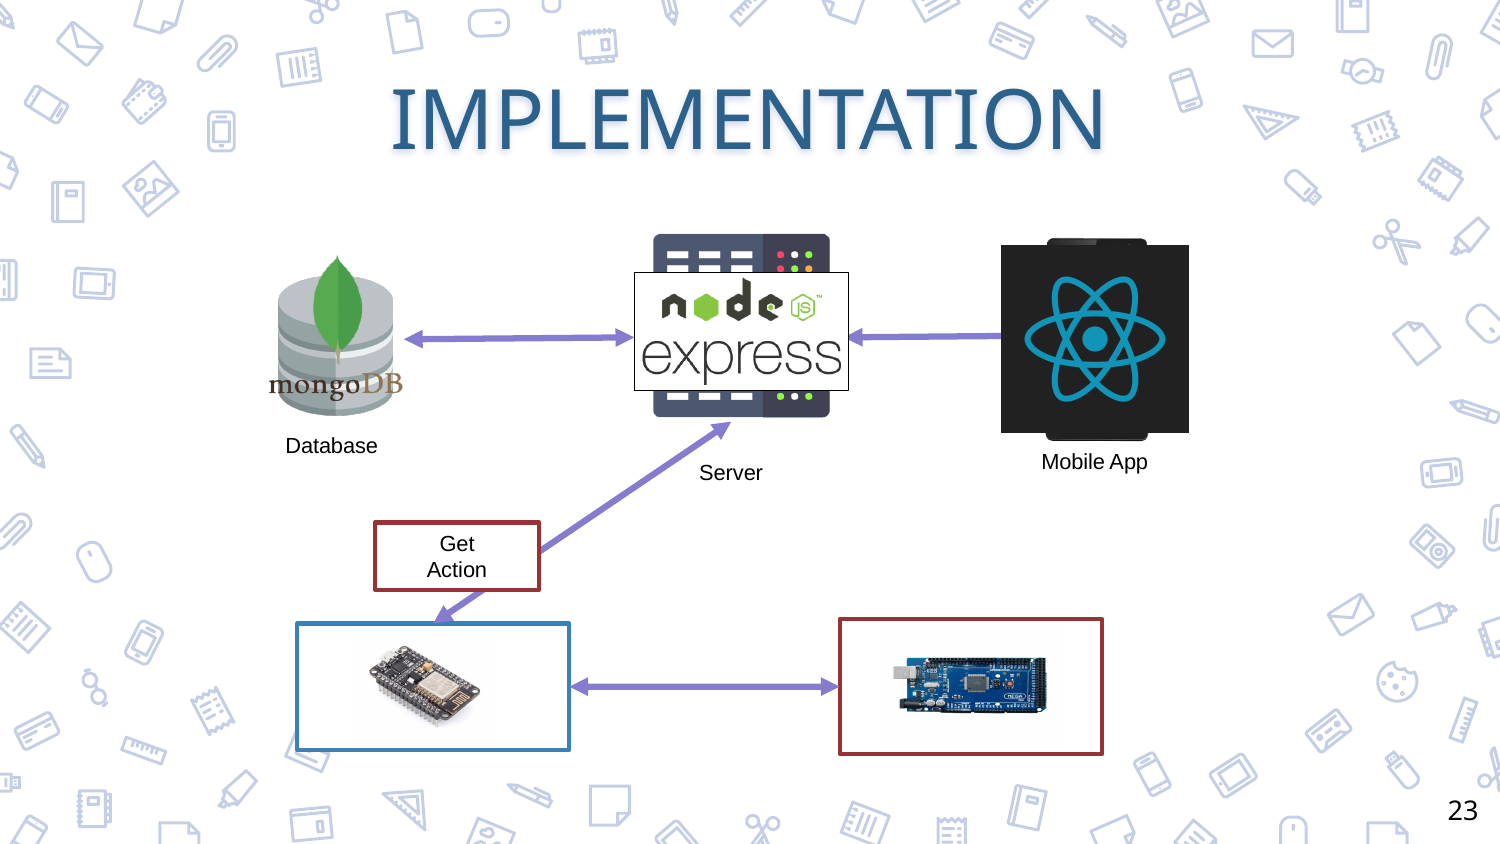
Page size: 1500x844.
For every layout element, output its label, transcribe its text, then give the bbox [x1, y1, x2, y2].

text_box Get Action [373, 520, 427, 592]
picture [879, 623, 1063, 750]
text_box Controller [838, 617, 1104, 756]
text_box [433, 421, 732, 624]
text_box Mobile App [982, 439, 1208, 481]
title IMPLEMENTATION [182, 58, 1318, 182]
text_box Module Wi-Fi [295, 621, 571, 752]
picture [554, 138, 928, 512]
text_box Database [270, 438, 400, 466]
slide_number 23 [1403, 779, 1494, 844]
picture [1001, 221, 1189, 461]
picture [234, 224, 439, 429]
picture [353, 632, 497, 741]
